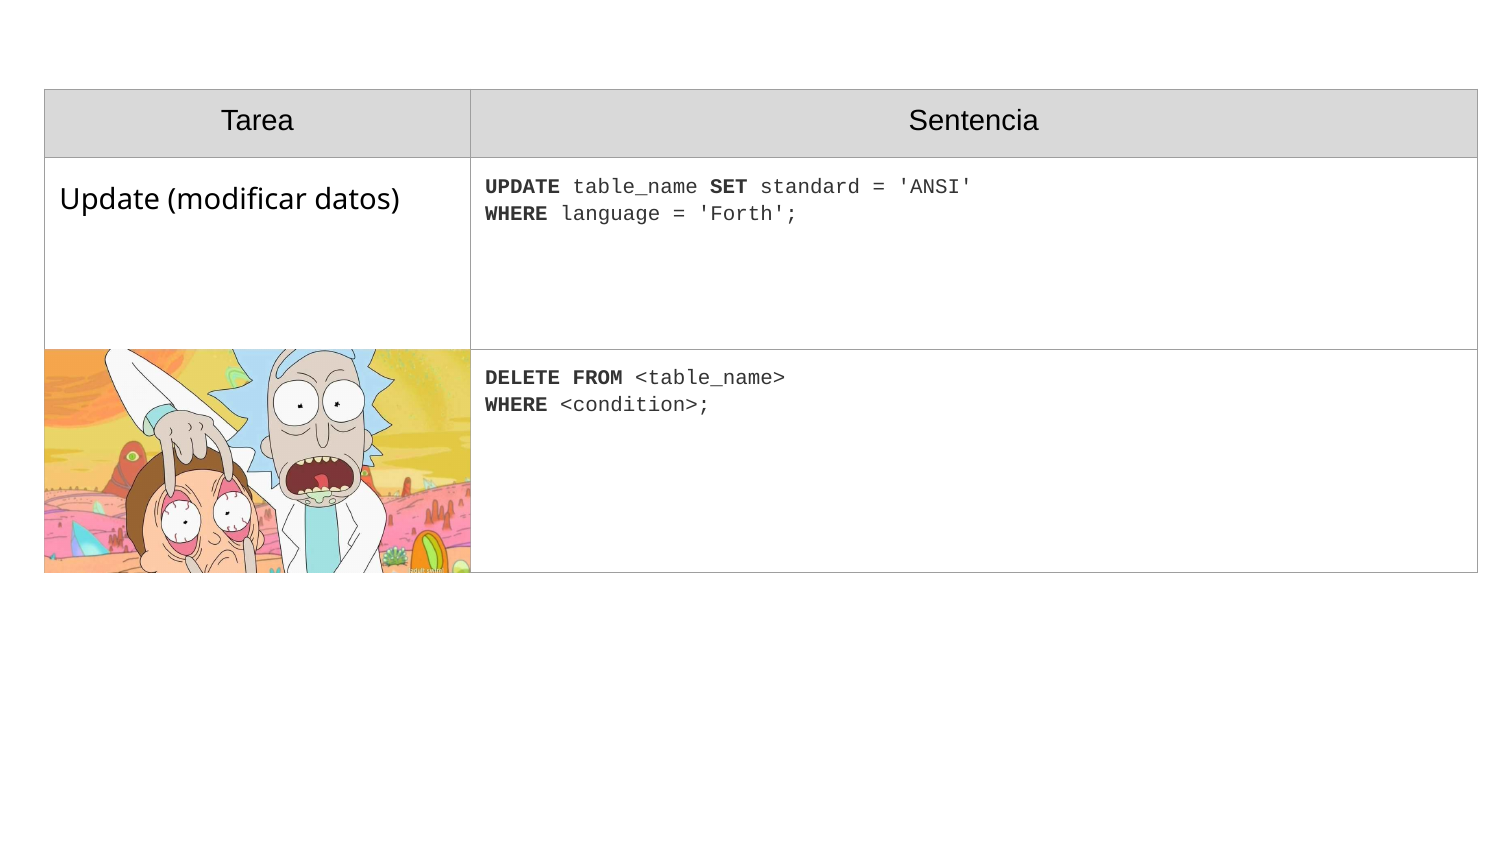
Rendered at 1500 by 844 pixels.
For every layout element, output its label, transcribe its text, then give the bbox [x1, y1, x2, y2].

table_cell DELETE FROM <table_name> WHERE <condition>; [473, 350, 1477, 572]
picture [44, 349, 471, 573]
table_cell Update (modificar datos) [45, 158, 470, 348]
table_header Tarea [45, 90, 470, 157]
table_header Sentencia [471, 90, 1477, 157]
table_cell UPDATE table_name SET standard = 'ANSI' WHERE language = 'Forth'; [471, 158, 1477, 349]
